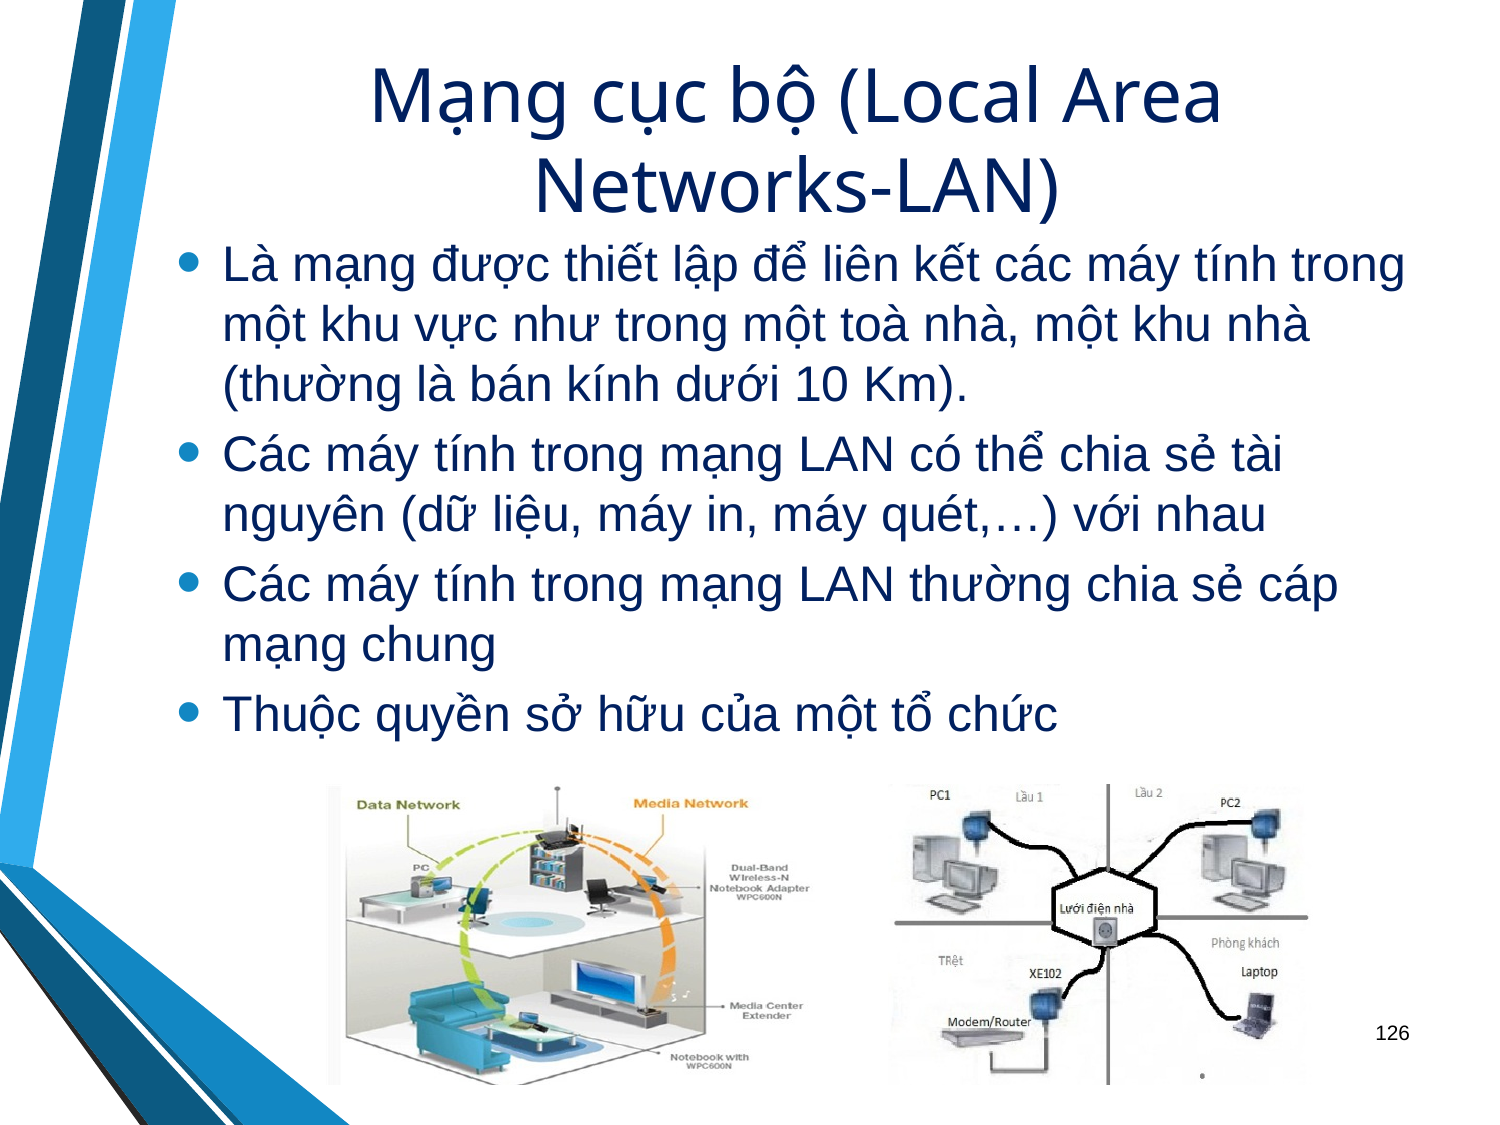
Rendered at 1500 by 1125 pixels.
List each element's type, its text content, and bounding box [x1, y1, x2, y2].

title Mạng cục bộ (Local Area Networks-LAN) [161, 75, 1425, 200]
list Là mạng được thiết lập để liên kết các máy tính trong một khu vực như trong một toà nhà, một khu nhà (thường là bán kính dưới 10 Km). Các máy tính trong mạng LAN có thể chia sẻ tài nguyên (dữ liệu, máy in, máy quét,…) với nhau Các máy tính trong mạng LAN thường chia sẻ cáp mạng chung Thuộc quyền sở hữu của một tổ chức [161, 224, 1425, 985]
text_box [326, 784, 1340, 1086]
slide_number 126 [1354, 1001, 1425, 1062]
